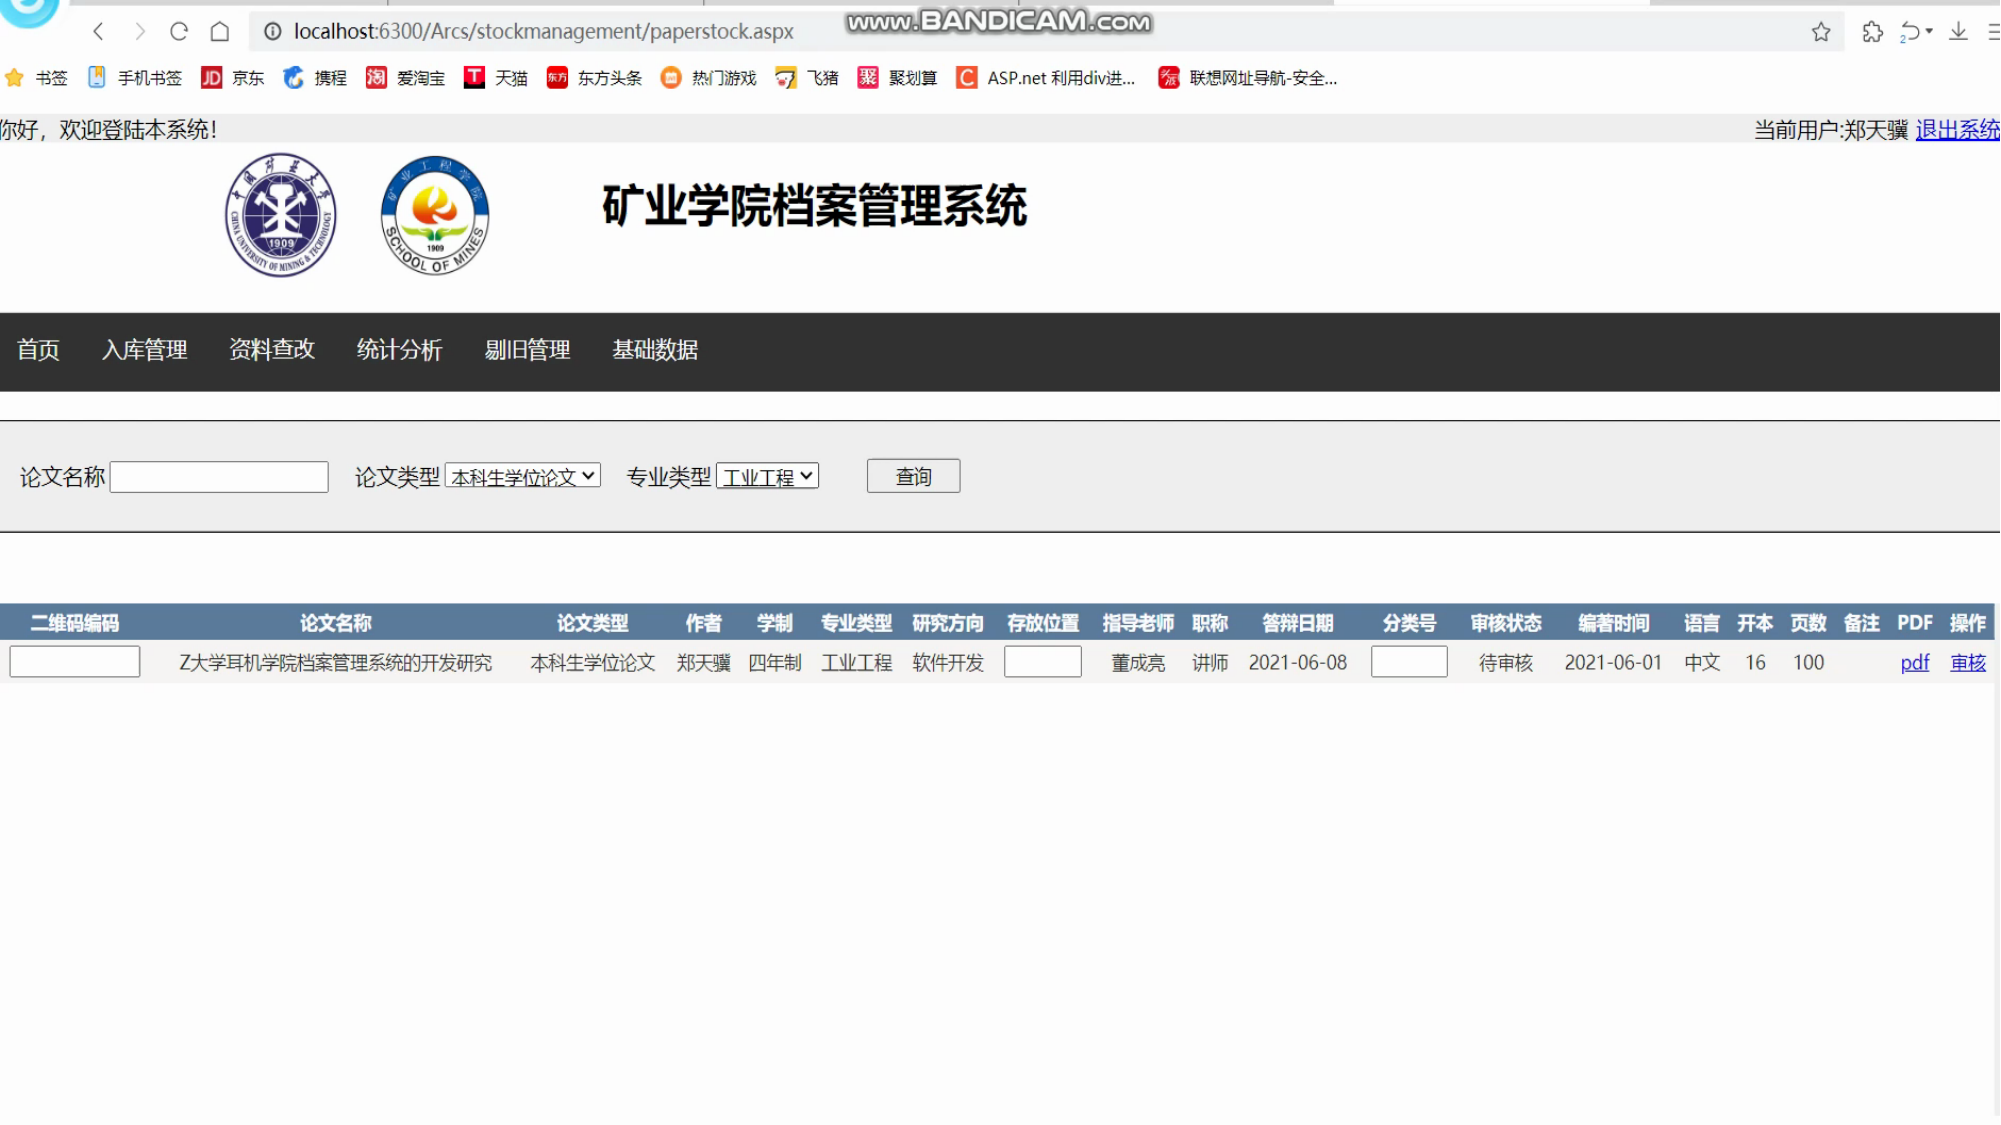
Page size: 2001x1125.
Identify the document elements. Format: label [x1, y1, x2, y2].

text_box [0, 0, 2000, 1125]
